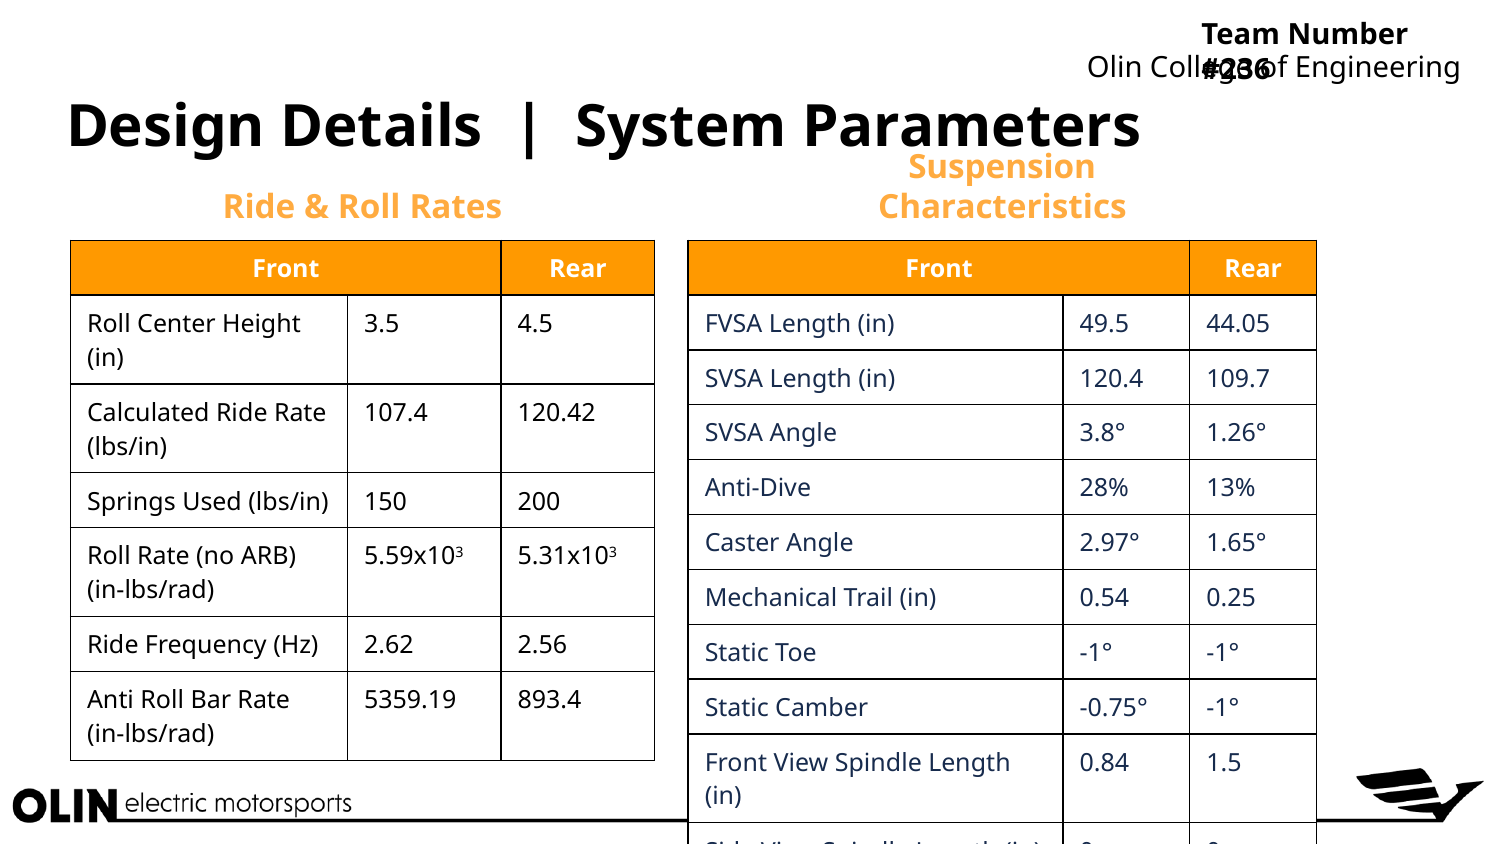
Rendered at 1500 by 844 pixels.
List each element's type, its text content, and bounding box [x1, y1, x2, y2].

table_cell FVSA Length (in) [689, 296, 1062, 349]
table_cell 28% [1064, 460, 1189, 514]
table_cell 4.5 [502, 296, 654, 383]
table_cell Calculated Ride Rate (lbs/in) [71, 385, 347, 472]
text_box Olin College of Engineering [1029, 33, 1477, 86]
table_cell 5359.19 [348, 672, 500, 760]
table_cell 49.5 [1064, 296, 1189, 349]
table_cell Side View Spindle Length (in) [689, 823, 1062, 844]
table_cell 109.7 [1190, 351, 1316, 404]
table_cell 120.4 [1064, 351, 1189, 404]
table_cell 3.5 [348, 296, 500, 383]
table_cell 44.05 [1190, 296, 1316, 349]
table_cell Springs Used (lbs/in) [71, 473, 347, 527]
table_cell Static Toe [689, 625, 1062, 678]
table_cell Mechanical Trail (in) [689, 570, 1062, 624]
table_cell 2.62 [348, 617, 500, 671]
table_cell 5.31x103 [502, 528, 654, 616]
table_cell Roll Rate (no ARB) (in-lbs/rad) [71, 528, 347, 616]
table_cell Front View Spindle Length (in) [689, 735, 1062, 822]
table_cell Caster Angle [689, 515, 1062, 569]
table_cell 1.65° [1190, 515, 1316, 569]
table_cell 200 [502, 473, 654, 527]
table_cell 2.97° [1064, 515, 1189, 569]
table_cell Ride Frequency (Hz) [71, 617, 347, 671]
table_cell SVSA Angle [689, 405, 1062, 459]
title Design Details | System Parameters [51, 72, 1449, 167]
table_cell Static Camber [689, 680, 1062, 733]
table_header Rear [1190, 241, 1316, 294]
table_cell 0 [1190, 823, 1316, 844]
table_cell -1° [1190, 625, 1316, 678]
table_cell -0.75° [1064, 680, 1189, 733]
table_cell 0.84 [1064, 735, 1189, 822]
table_cell 0.25 [1190, 570, 1316, 624]
table_cell Anti-Dive [689, 460, 1062, 514]
table_cell Anti Roll Bar Rate (in-lbs/rad) [71, 672, 347, 760]
table_cell SVSA Length (in) [689, 351, 1062, 404]
table_cell 1.26° [1190, 405, 1316, 459]
table_cell 1.5 [1190, 735, 1316, 822]
picture [1317, 768, 1484, 823]
table_cell 3.8° [1064, 405, 1189, 459]
table_cell 150 [348, 473, 500, 527]
table_cell -1° [1064, 625, 1189, 678]
table_cell -1° [1190, 680, 1316, 733]
table_cell 5.59x103 [348, 528, 500, 616]
table_cell 0 [1064, 823, 1189, 844]
table_header Front [689, 241, 1189, 294]
table_cell 13% [1190, 460, 1316, 514]
table_cell 2.56 [502, 617, 654, 671]
text_box Suspension Characteristics [768, 163, 1237, 241]
table_cell 893.4 [502, 672, 654, 760]
text_box Ride & Roll Rates [128, 163, 597, 241]
table_cell 120.42 [502, 385, 654, 472]
table_cell Roll Center Height (in) [71, 296, 347, 383]
table_cell 0.54 [1064, 570, 1189, 624]
picture [12, 768, 687, 823]
table_header Front [71, 241, 500, 294]
table_cell 107.4 [348, 385, 500, 472]
table_header Rear [502, 241, 654, 294]
